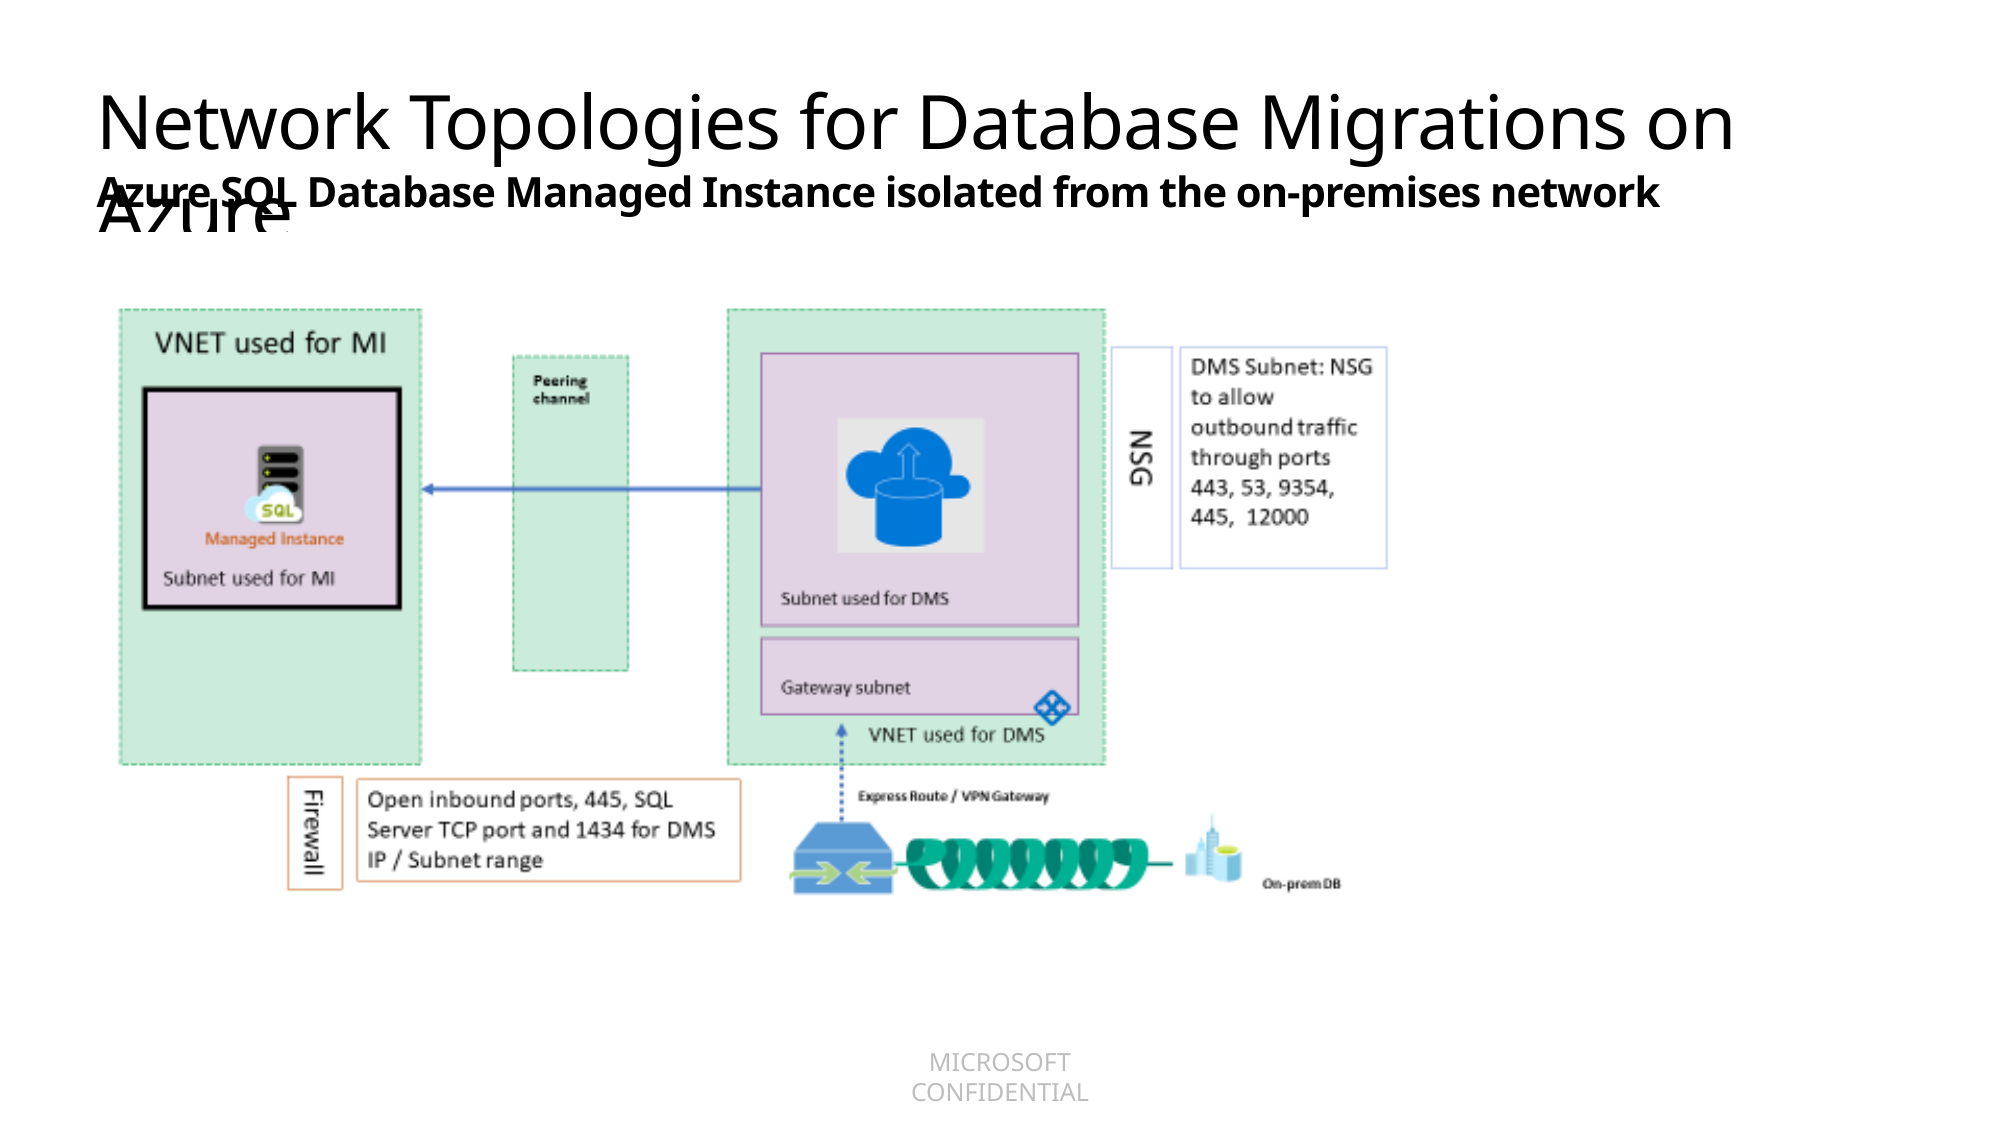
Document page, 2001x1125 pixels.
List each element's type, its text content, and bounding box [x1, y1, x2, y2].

list Azure SQL Database Managed Instance isolated from the on-premises network [96, 165, 1905, 217]
title Network Topologies for Database Migrations on Azure [96, 75, 1904, 165]
picture [96, 231, 1430, 983]
